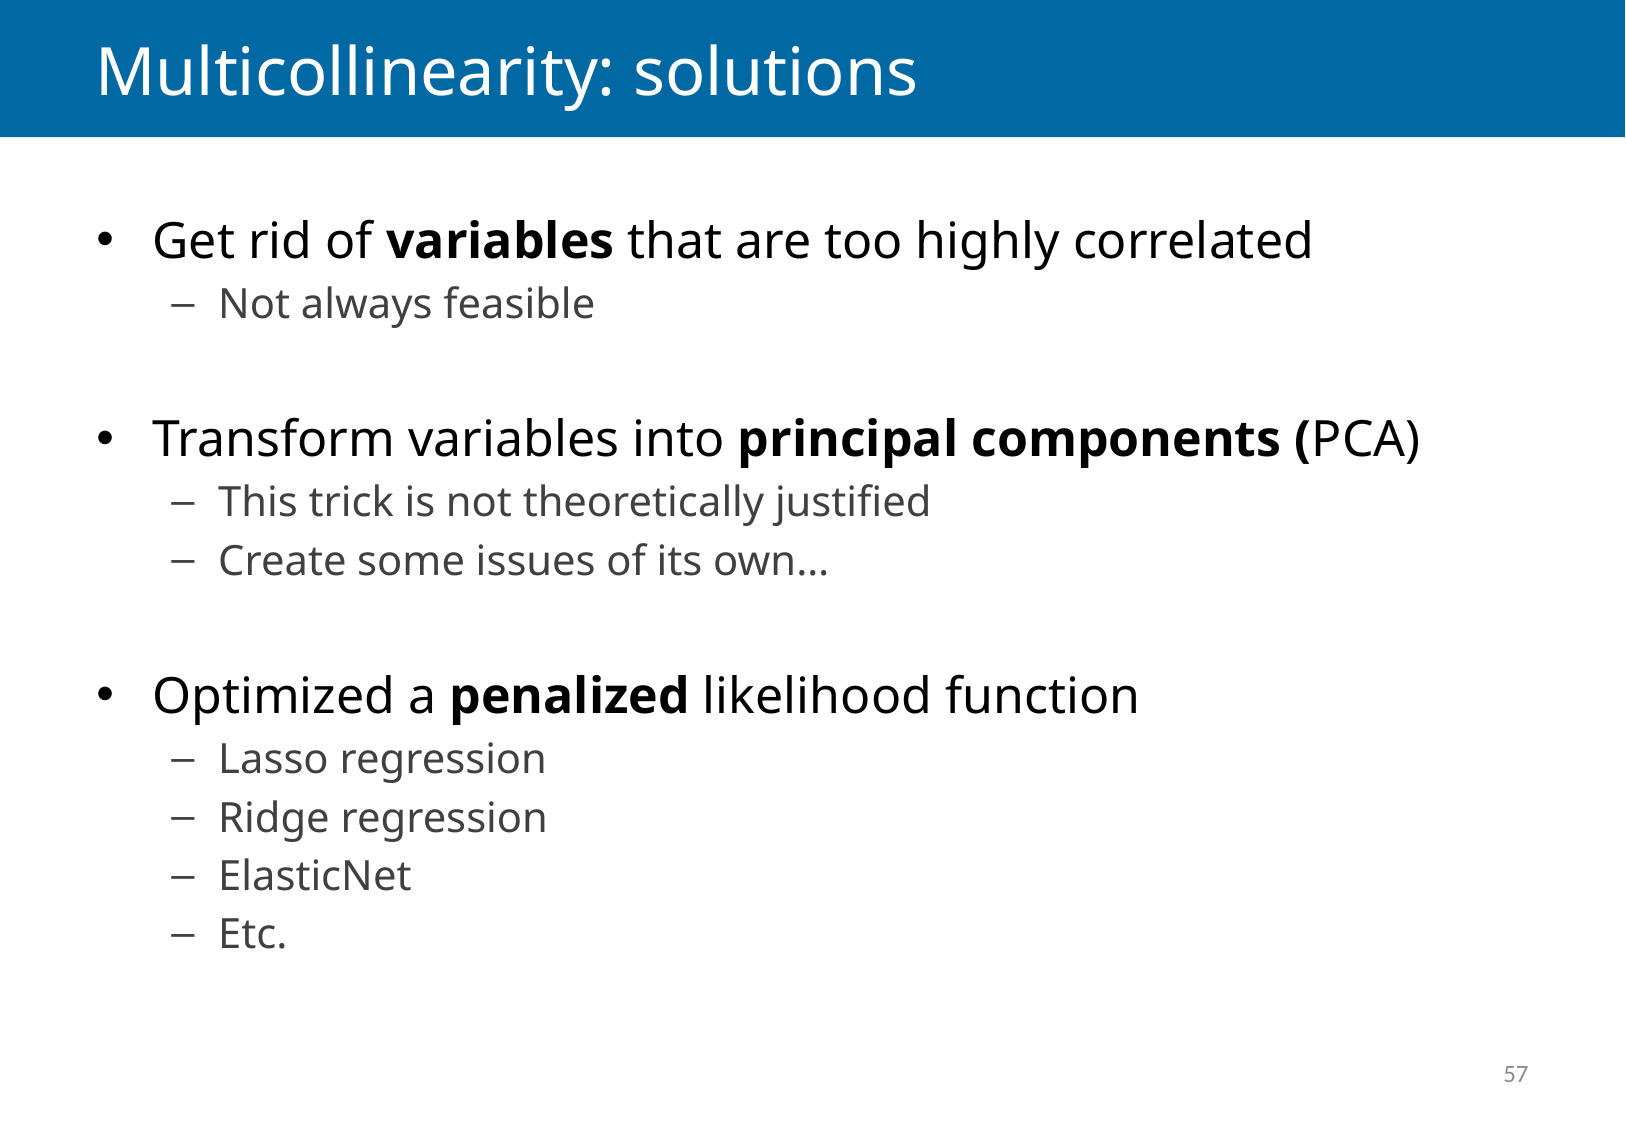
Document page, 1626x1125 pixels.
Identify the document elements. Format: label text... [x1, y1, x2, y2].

title Multicollinearity: solutions [80, 0, 1543, 138]
slide_number 57 [1164, 1042, 1544, 1103]
list Get rid of variables that are too highly correlated Not always feasible Transform variables into principal components (PCA) This trick is not theoretically justified Create some issues of its own… Optimized a penalized likelihood function Lasso regression Ridge regression ElasticNet Etc. [81, 160, 1544, 1005]
